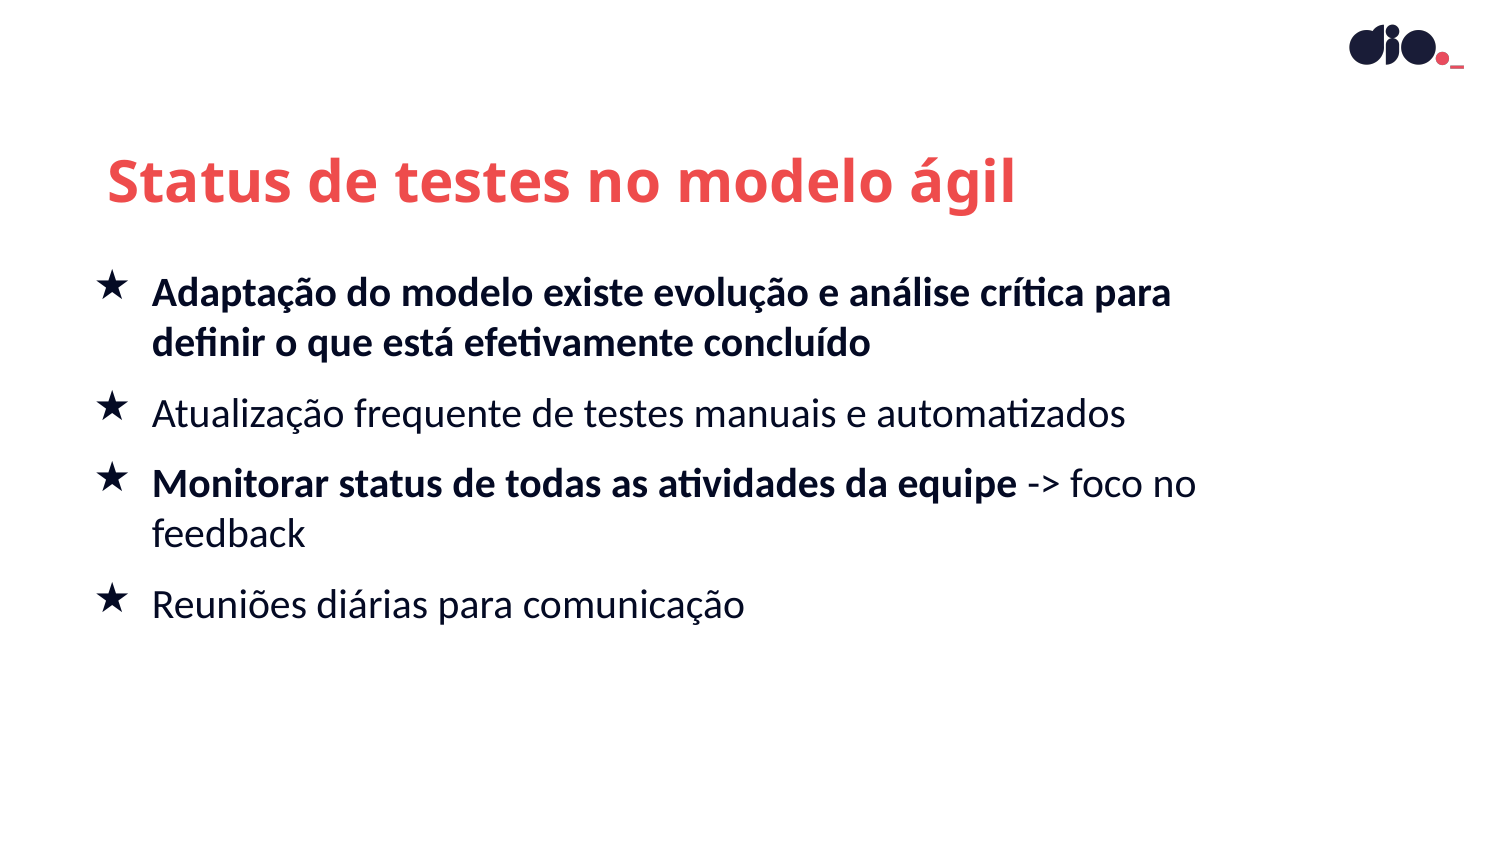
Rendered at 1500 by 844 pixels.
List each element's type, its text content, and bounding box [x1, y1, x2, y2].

text_box Status de testes no modelo ágil [92, 104, 1309, 243]
picture [1334, 15, 1474, 78]
text_box Adaptação do modelo existe evolução e análise crítica para definir o que está efetivamente concluído Atualização frequente de testes manuais e automatizados Monitorar status de todas as atividades da equipe -> foco no feedback Reuniões diárias para comunicação [61, 307, 1278, 585]
